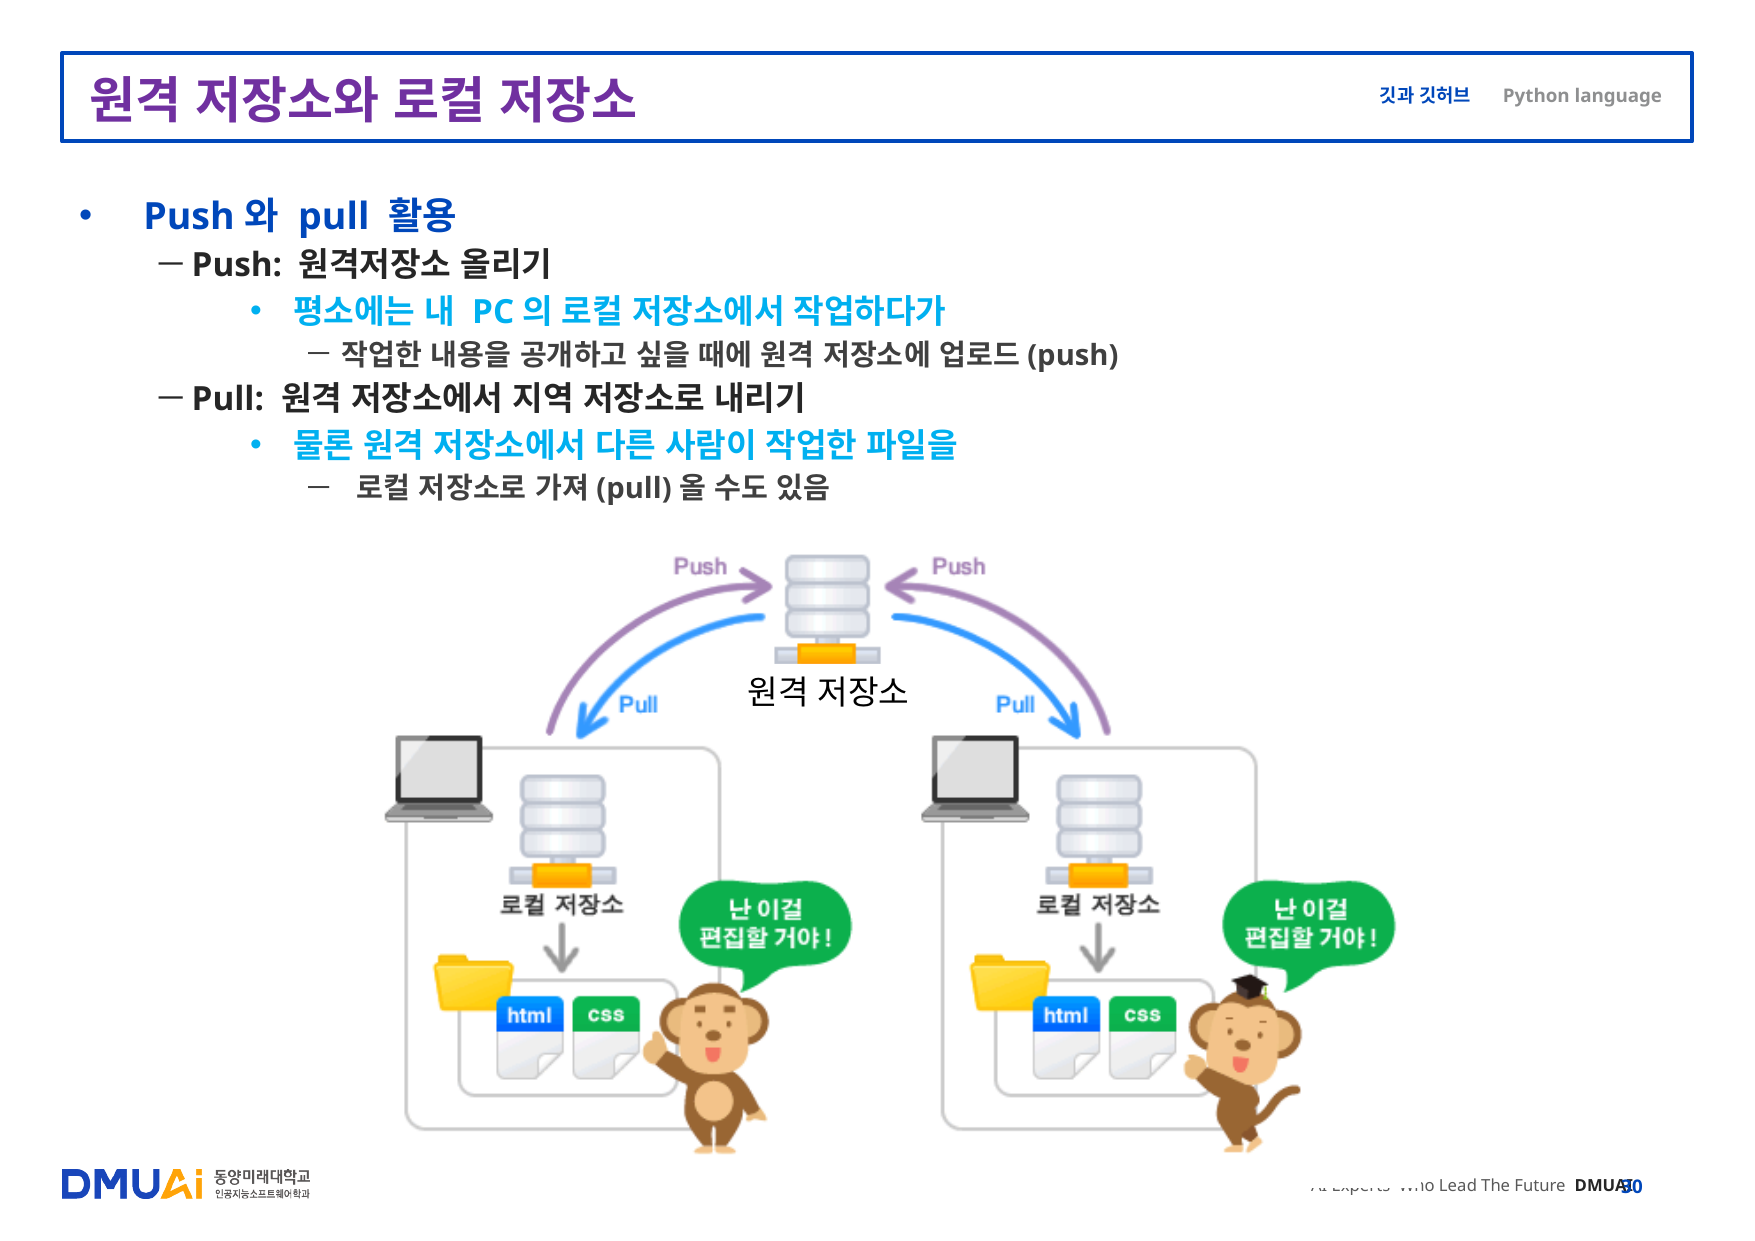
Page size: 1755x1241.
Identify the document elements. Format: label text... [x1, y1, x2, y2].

title 원격 저장소와 로컬 저장소 [72, 69, 1586, 128]
picture [357, 525, 1421, 1188]
list Push와 pull 활용 Push: 원격저장소 올리기 평소에는 내 PC의 로컬 저장소에서 작업하다가 작업한 내용을 공개하고 싶을 때에 원격 저장소에 업로드(push) Pull: 원격 저장소에서 지역 저장소로 내리기 물론 원격 저장소에서 다른 사람이 작업한 파일을 로컬 저장소로 가져(pull)올 수도 있음 [62, 183, 1681, 1140]
picture [62, 1169, 310, 1199]
